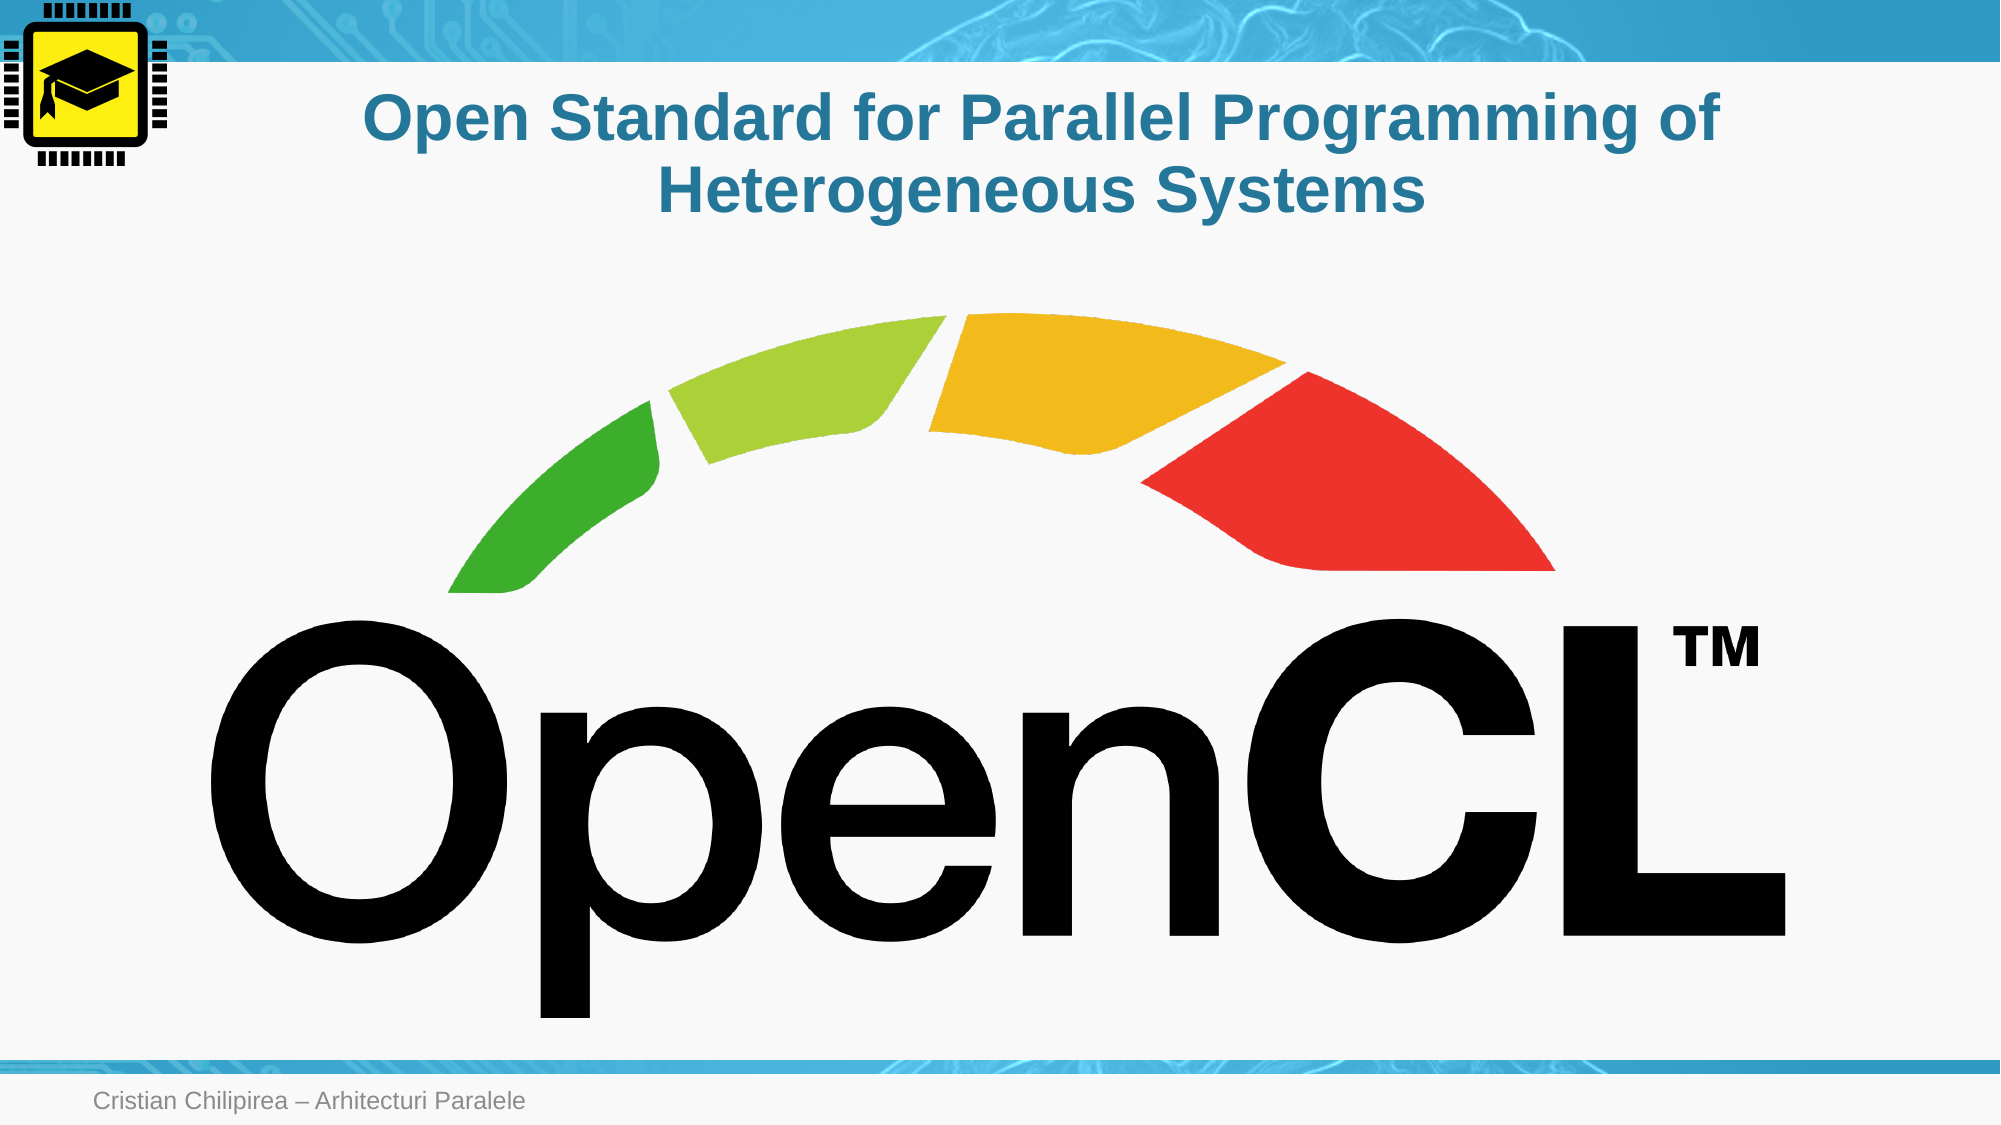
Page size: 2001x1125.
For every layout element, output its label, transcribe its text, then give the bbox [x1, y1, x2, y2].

title Open Standard for Parallel Programming of Heterogeneous Systems [170, 76, 1915, 314]
picture [0, 0, 2000, 166]
picture [0, 1060, 2000, 1074]
picture [207, 313, 1793, 1018]
footer Cristian Chilipirea – Arhitecturi Paralele [77, 1073, 1338, 1125]
